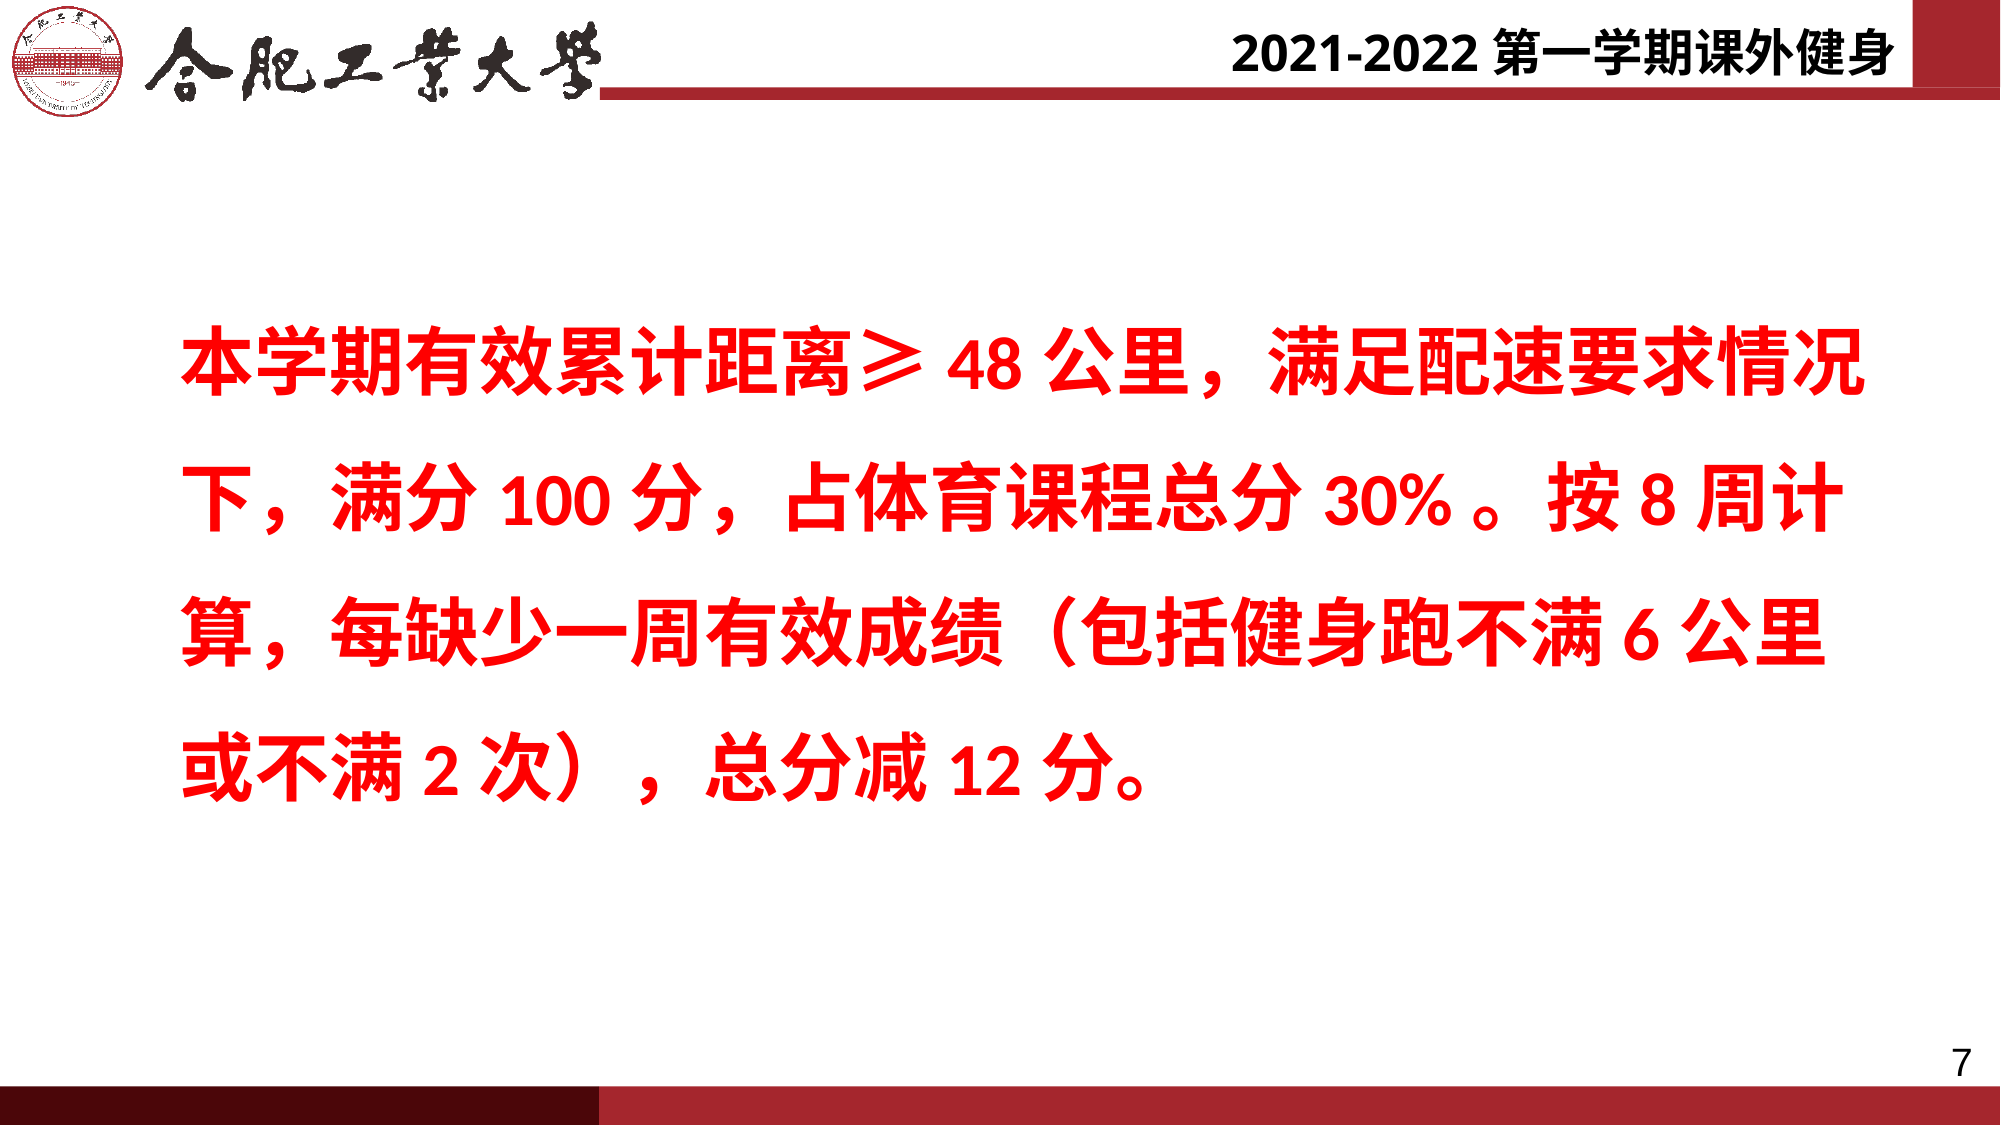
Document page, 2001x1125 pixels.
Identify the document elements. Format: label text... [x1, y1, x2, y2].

text_box 本学期有效累计距离≥48公里，满足配速要求情况下，满分100分，占体育课程总分30%。按8周计算，每缺少一周有效成绩（包括健身跑不满6公里或不满2次），总分减12分。 [93, 262, 1912, 1081]
text_box 2021-2022第一学期课外健身 [937, 13, 1912, 90]
picture [12, 6, 601, 117]
